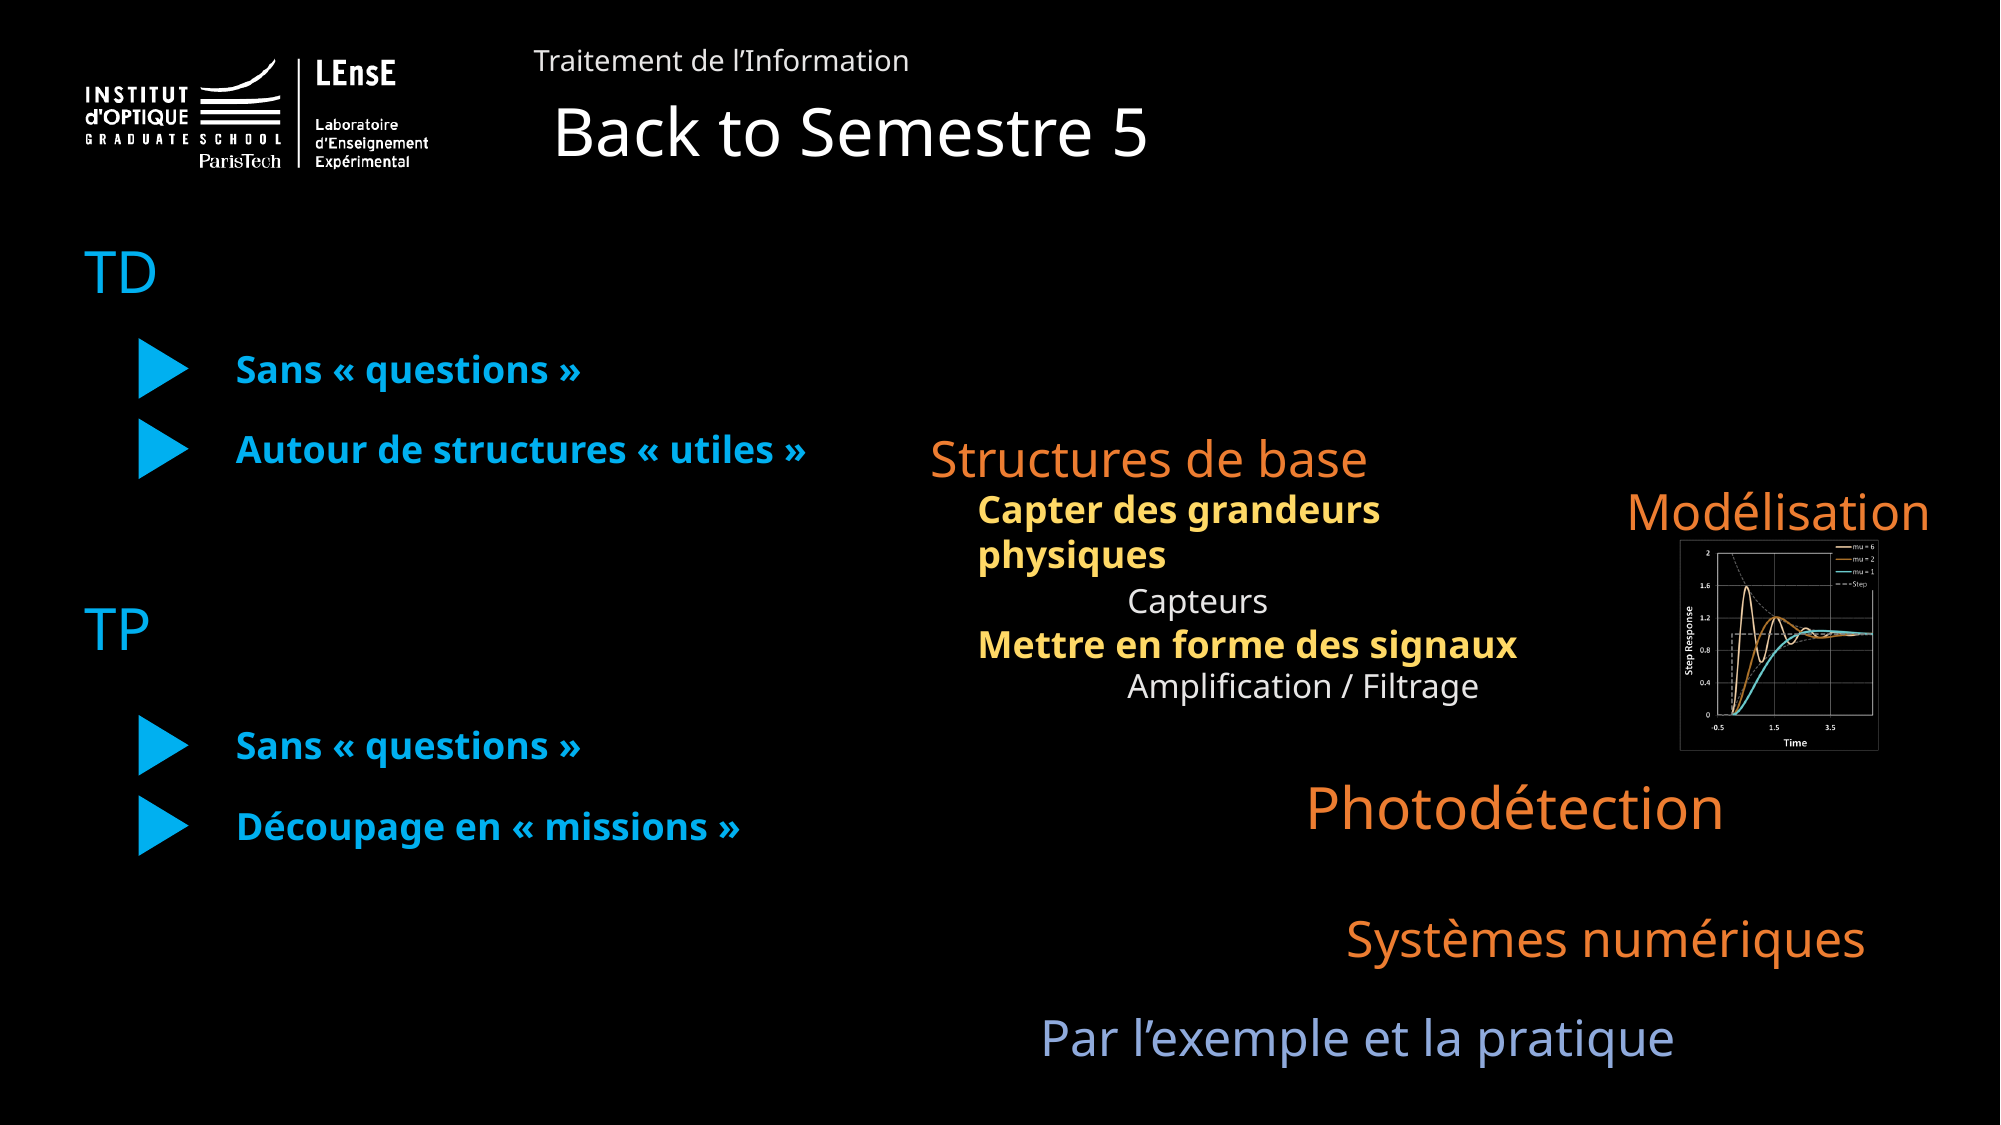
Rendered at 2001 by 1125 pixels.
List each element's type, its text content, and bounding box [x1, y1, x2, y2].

text_box Back to Semestre 5 [537, 82, 1166, 178]
text_box [137, 793, 191, 858]
text_box Modélisation [1580, 472, 1977, 548]
text_box Découpage en « missions » [221, 795, 935, 856]
text_box [137, 336, 191, 401]
text_box Capter des grandeurs physiques Capteurs Mettre en forme des signaux Amplification / Filtrage [962, 478, 1551, 793]
picture [51, 23, 463, 192]
text_box Traitement de l’Information [518, 34, 925, 85]
text_box Sans « questions » [221, 714, 675, 775]
text_box TD [69, 227, 1410, 313]
text_box Systèmes numériques [1258, 900, 1956, 976]
text_box [137, 713, 191, 778]
text_box TP [69, 584, 962, 670]
text_box [137, 416, 191, 481]
picture [1679, 539, 1879, 751]
text_box Structures de base [855, 420, 1444, 495]
text_box Sans « questions » [221, 338, 675, 398]
text_box Autour de structures « utiles » [221, 418, 935, 479]
text_box Par l’exemple et la pratique [954, 999, 1763, 1075]
text_box Photodétection [1199, 763, 1832, 849]
